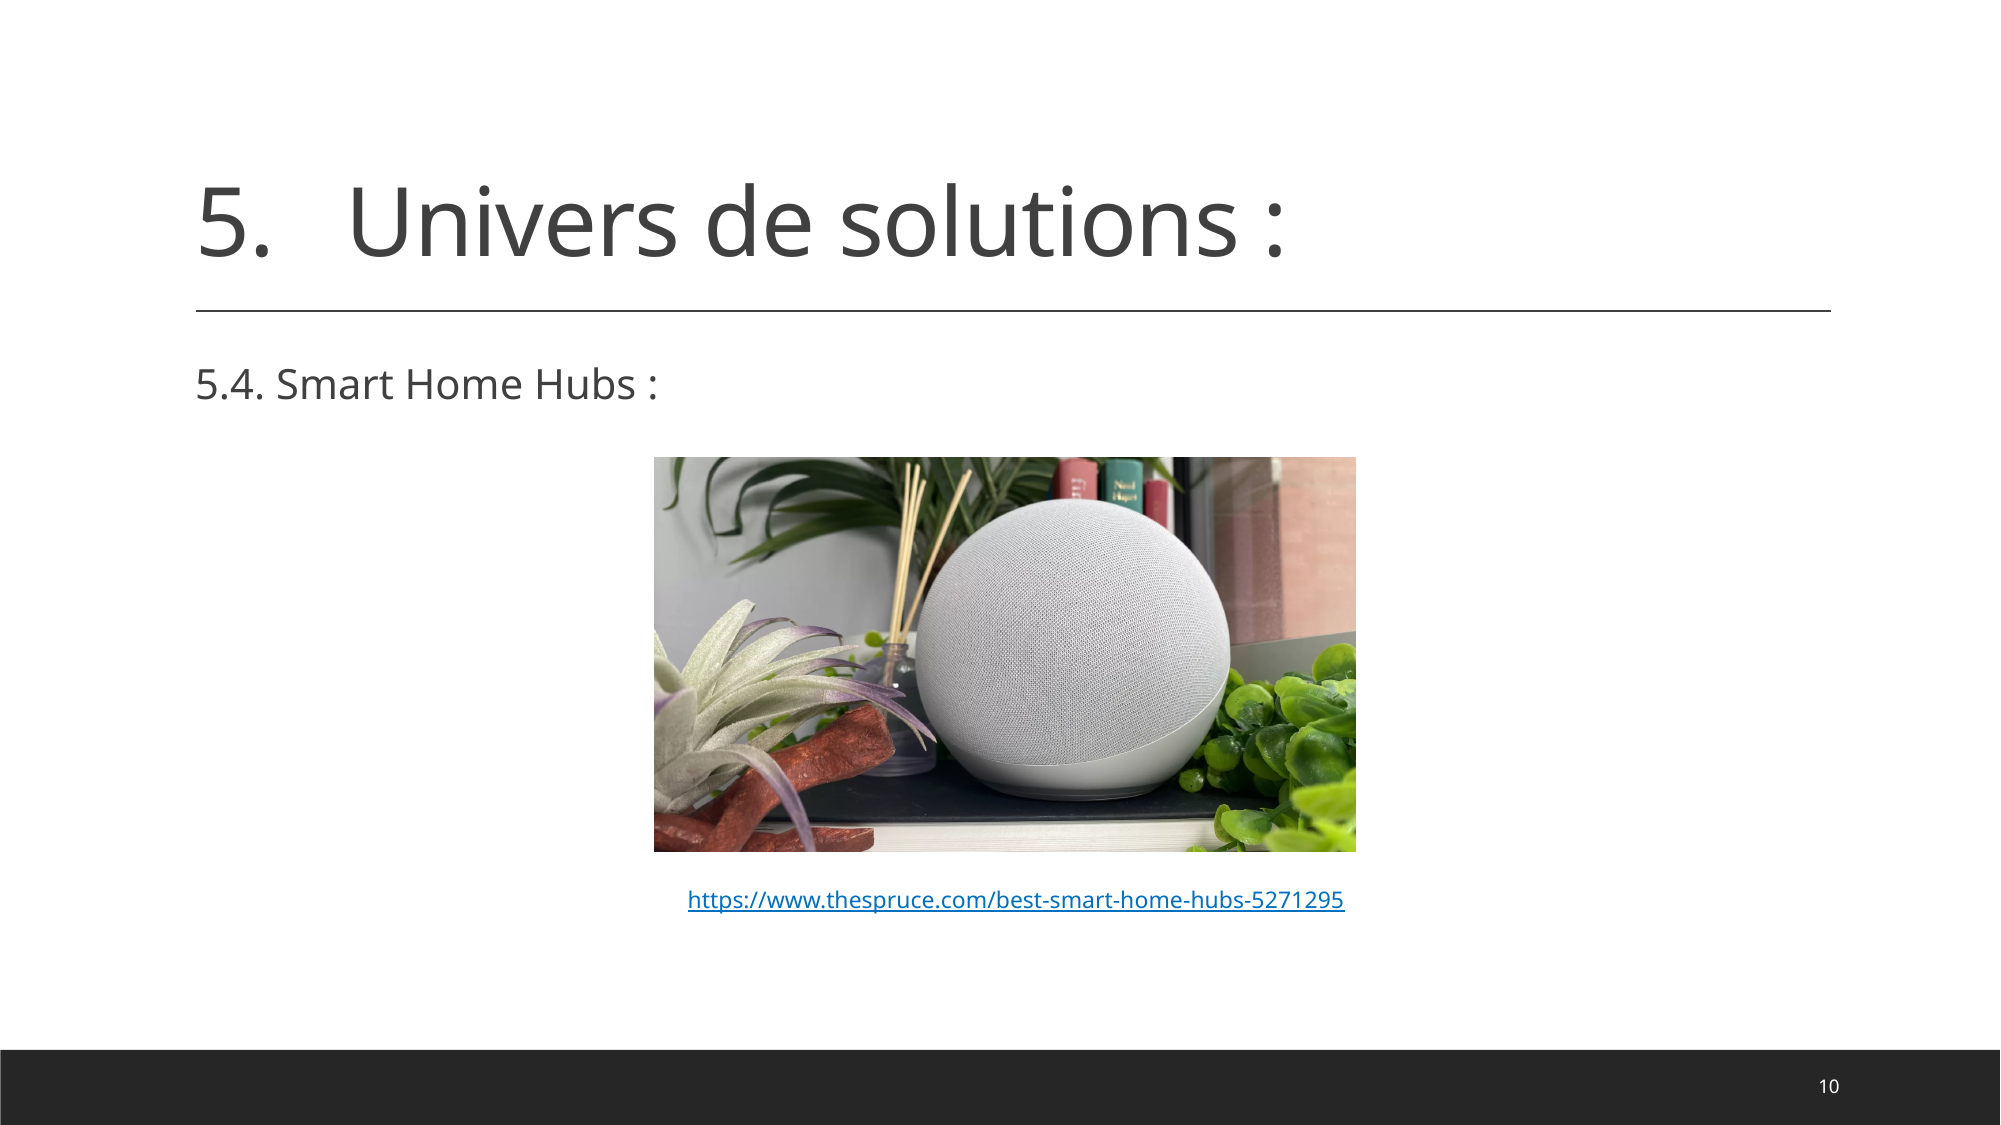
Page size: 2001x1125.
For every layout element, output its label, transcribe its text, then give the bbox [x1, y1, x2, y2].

slide_number 10 [1803, 1057, 1932, 1118]
title Univers de solutions : [180, 47, 1830, 285]
picture [654, 456, 1356, 852]
list 5.4. Smart Home Hubs : [180, 345, 1830, 963]
text_box https://www.thespruce.com/best-smart-home-hubs-5271295 [672, 878, 1385, 921]
